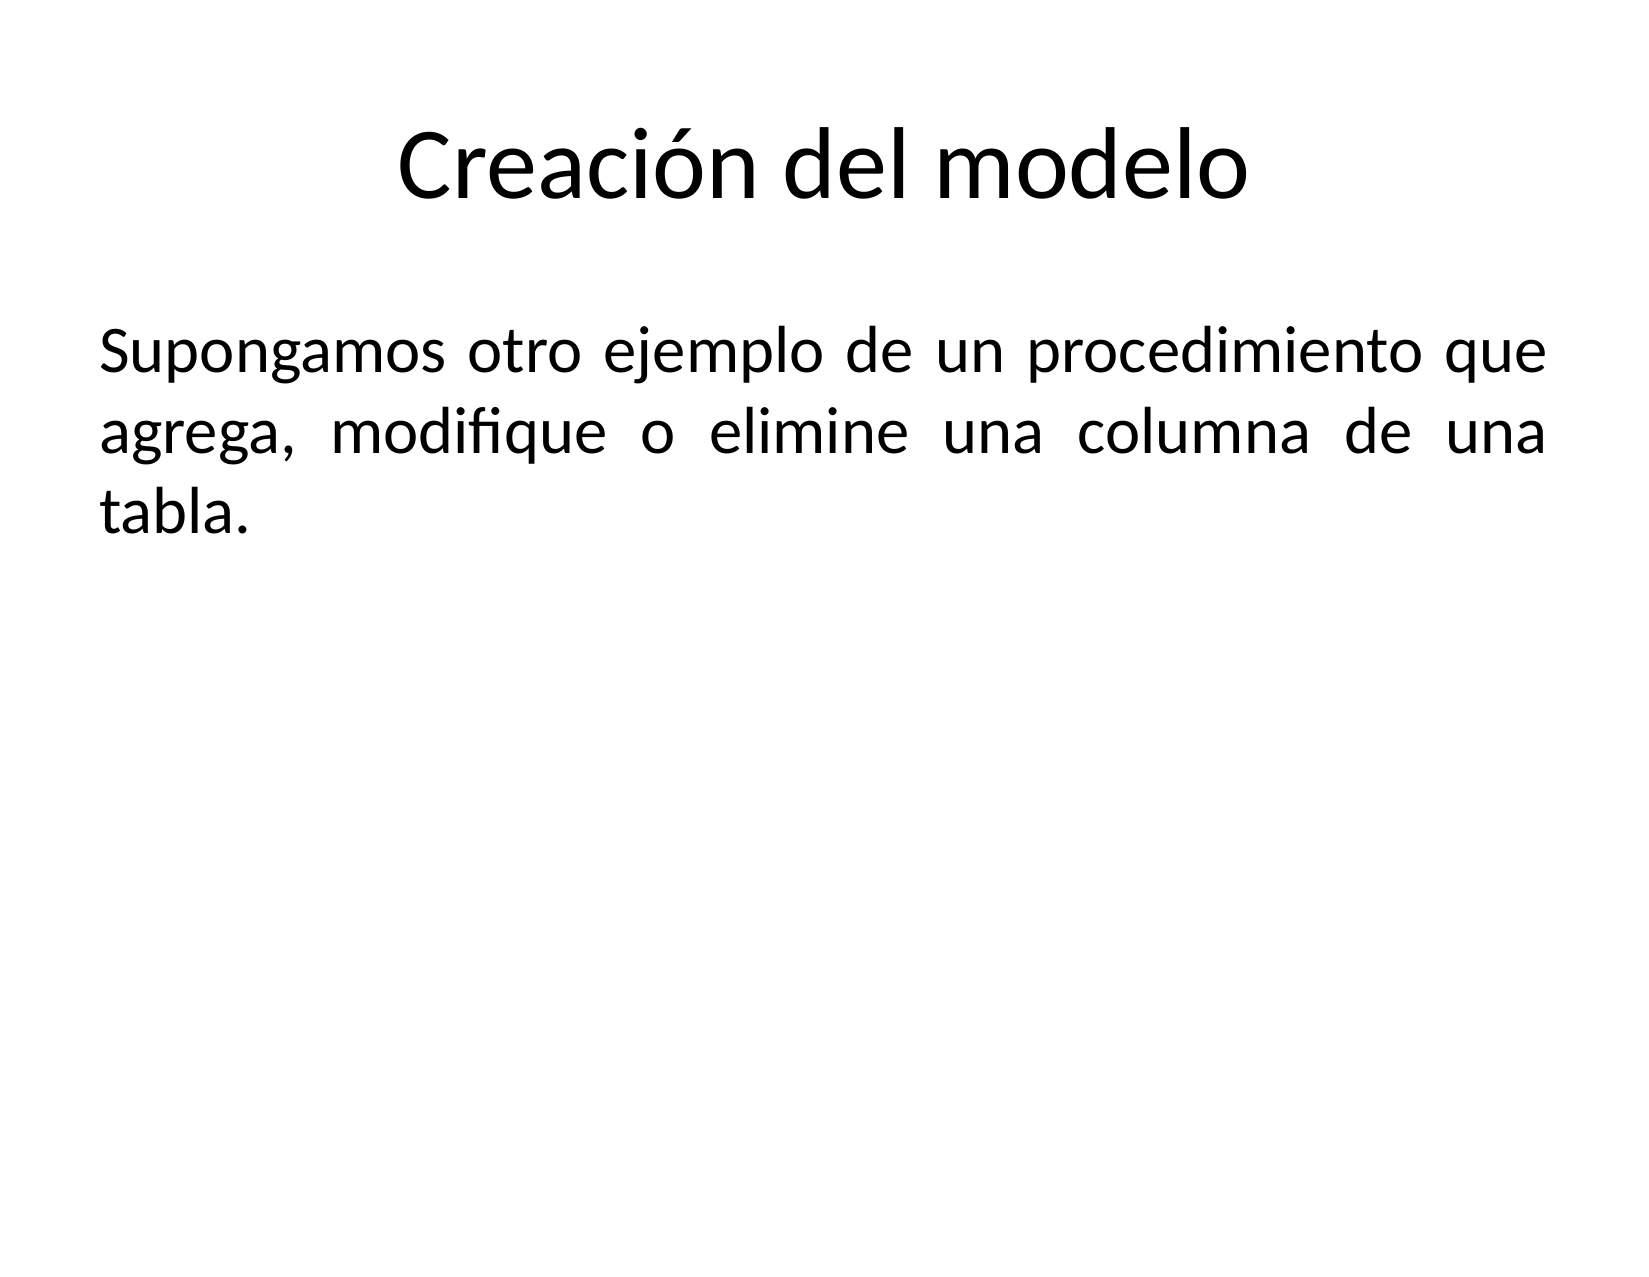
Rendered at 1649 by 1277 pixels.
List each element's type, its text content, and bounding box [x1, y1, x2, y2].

title Creación del modelo [82, 51, 1566, 264]
list Supongamos otro ejemplo de un procedimiento que agrega, modifique o elimine una columna de una tabla. [82, 297, 1566, 1141]
